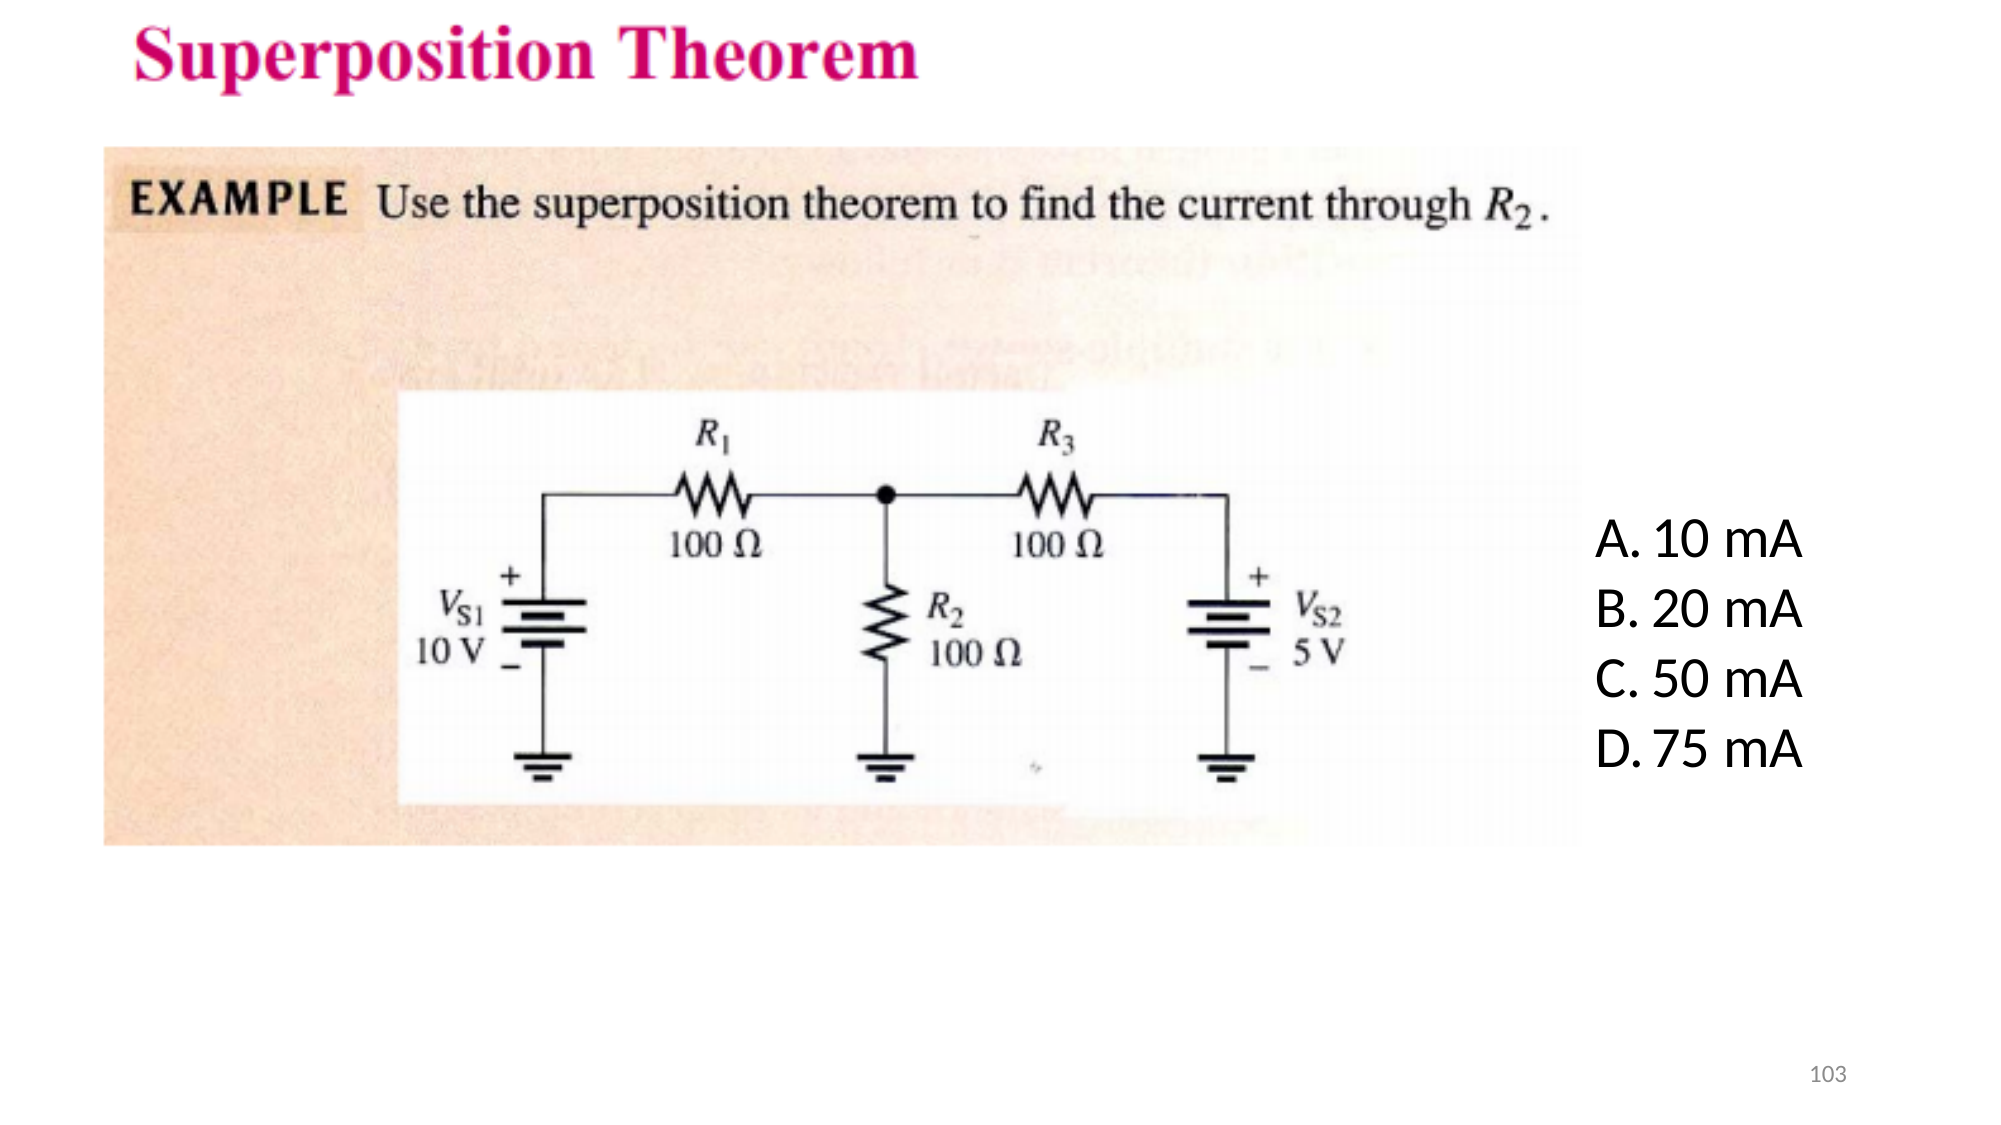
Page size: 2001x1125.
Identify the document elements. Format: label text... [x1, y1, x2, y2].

slide_number 103 [1412, 1042, 1863, 1103]
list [87, 21, 1582, 1016]
text_box 10 mA 20 mA 50 mA 75 mA [1582, 491, 1945, 857]
